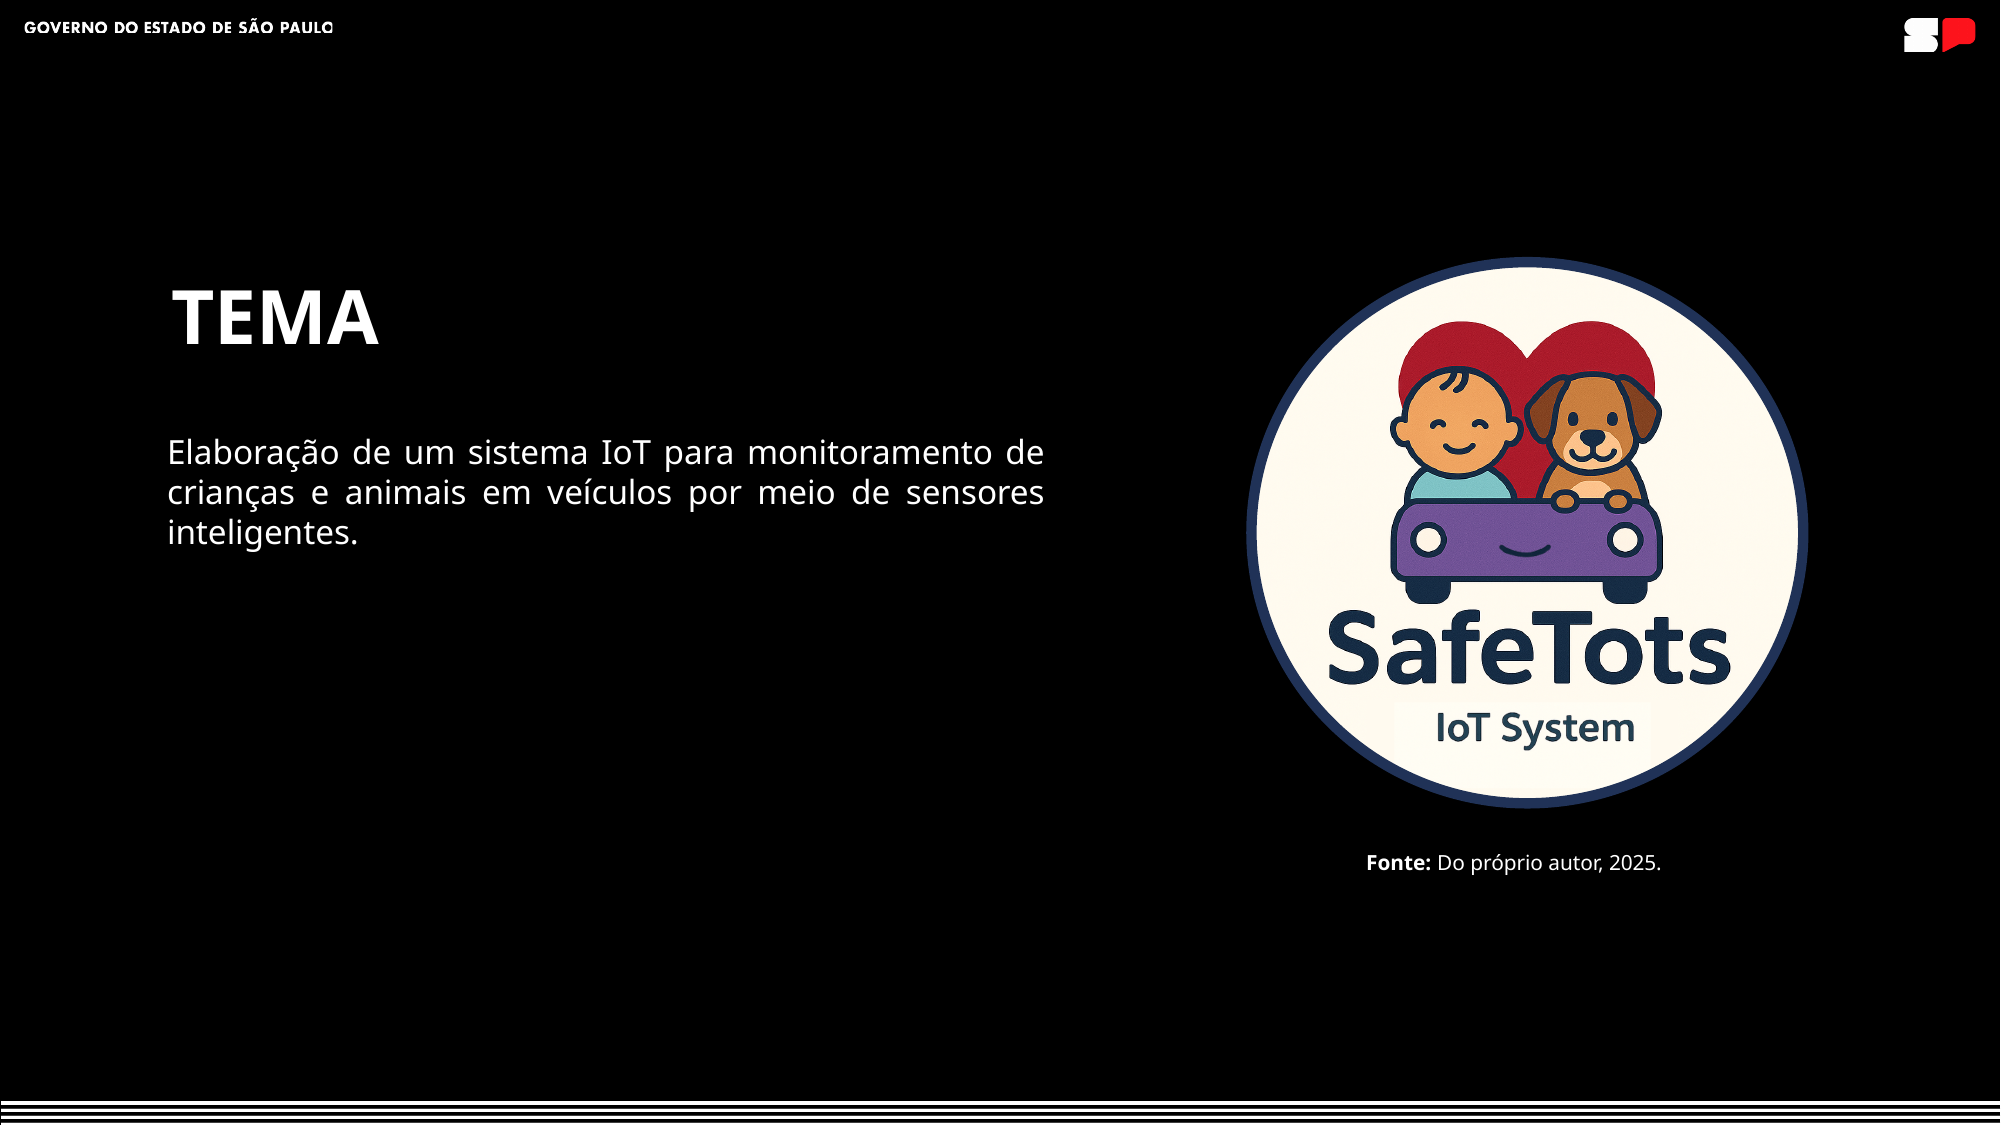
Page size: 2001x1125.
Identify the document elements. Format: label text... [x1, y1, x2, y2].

text_box TEMA [156, 262, 453, 367]
text_box Elaboração de um sistema IoT para monitoramento de crianças e animais em veículos por meio de sensores inteligentes. [152, 424, 1062, 559]
picture [1251, 262, 1804, 804]
text_box Fonte: Do próprio autor, 2025. [1351, 842, 1719, 883]
